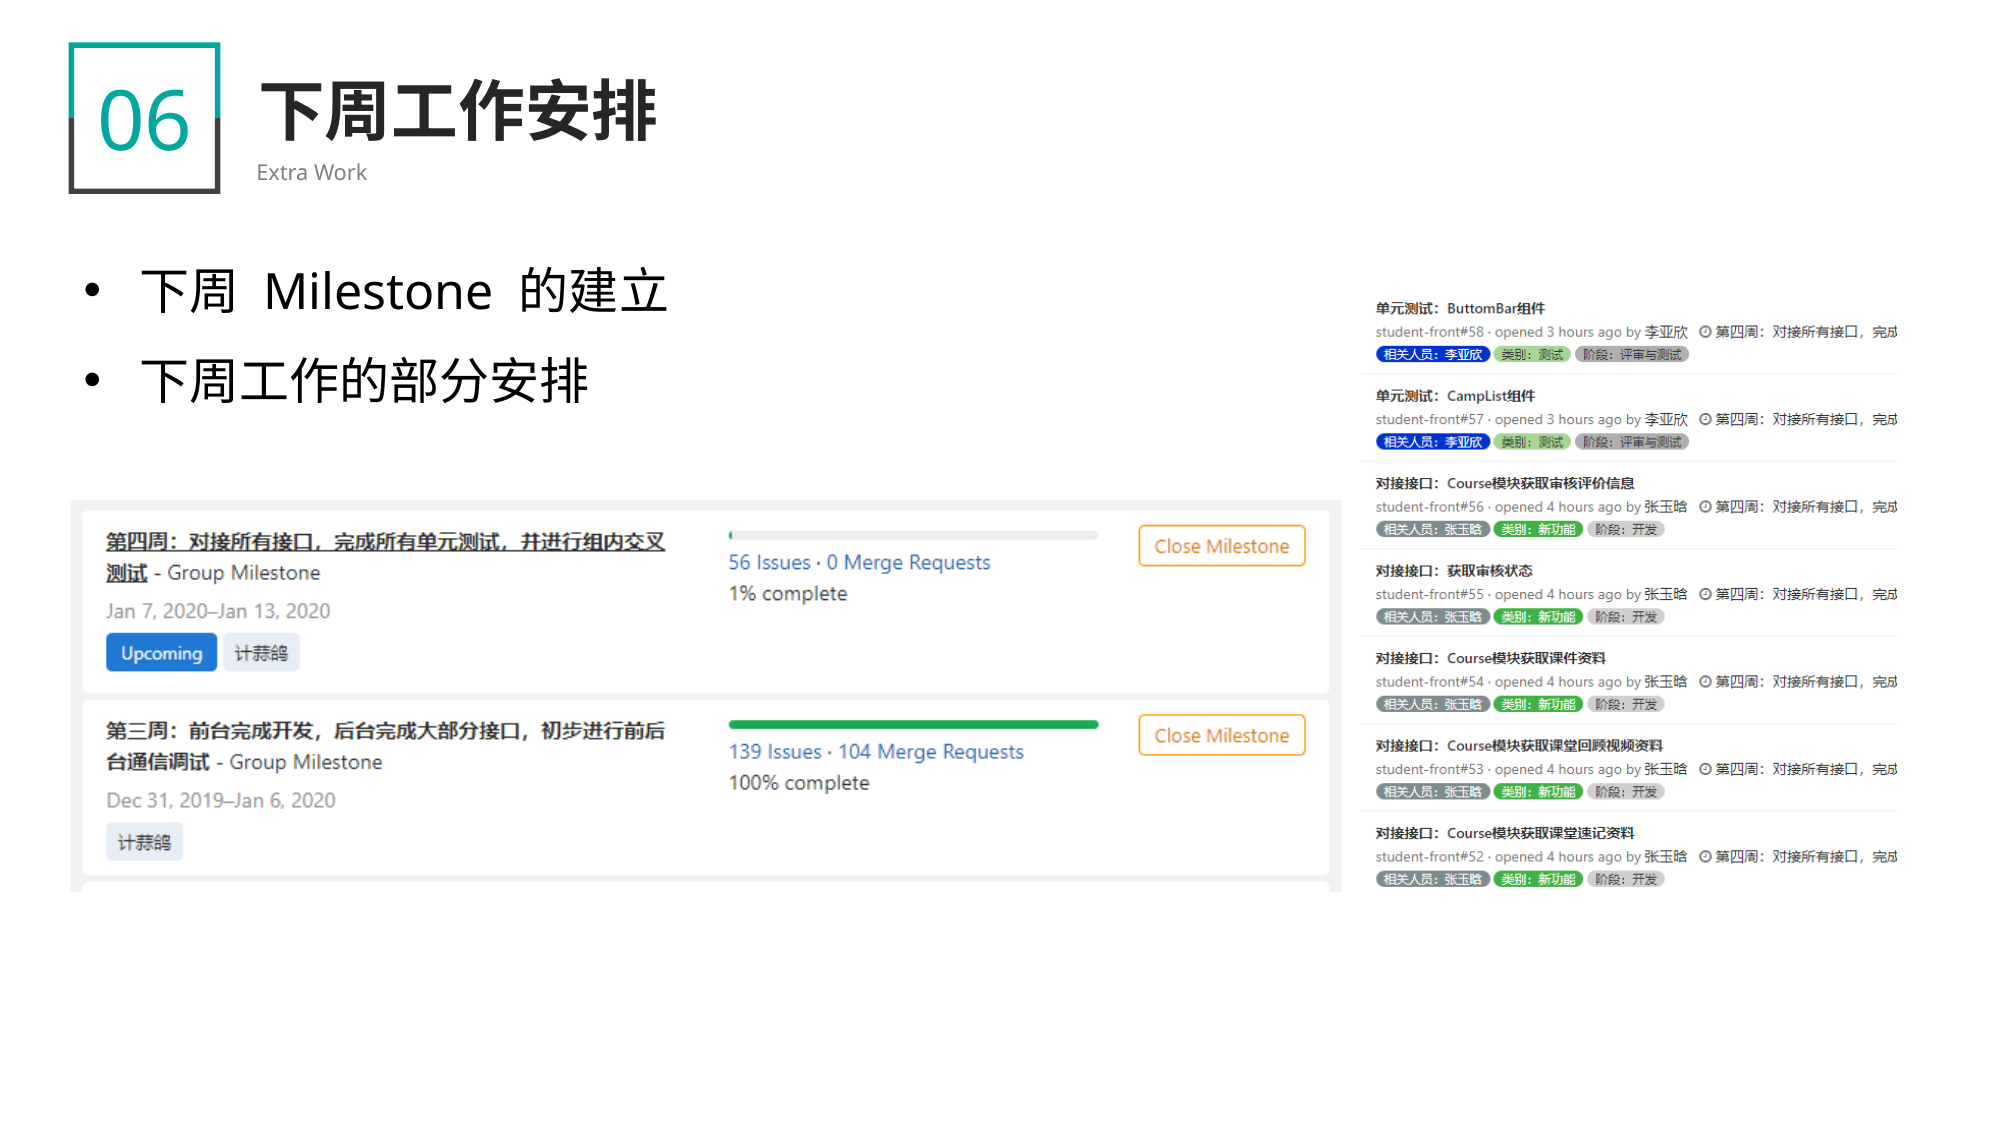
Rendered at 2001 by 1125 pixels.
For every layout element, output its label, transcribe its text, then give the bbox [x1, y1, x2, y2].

text_box 下周 Milestone 的建立 下周工作的部分安排 [68, 221, 781, 500]
picture [1358, 295, 1897, 892]
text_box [241, 60, 941, 191]
picture [68, 500, 1343, 892]
text_box 06 [68, 60, 221, 175]
text_box [68, 175, 221, 195]
text_box [68, 41, 221, 60]
